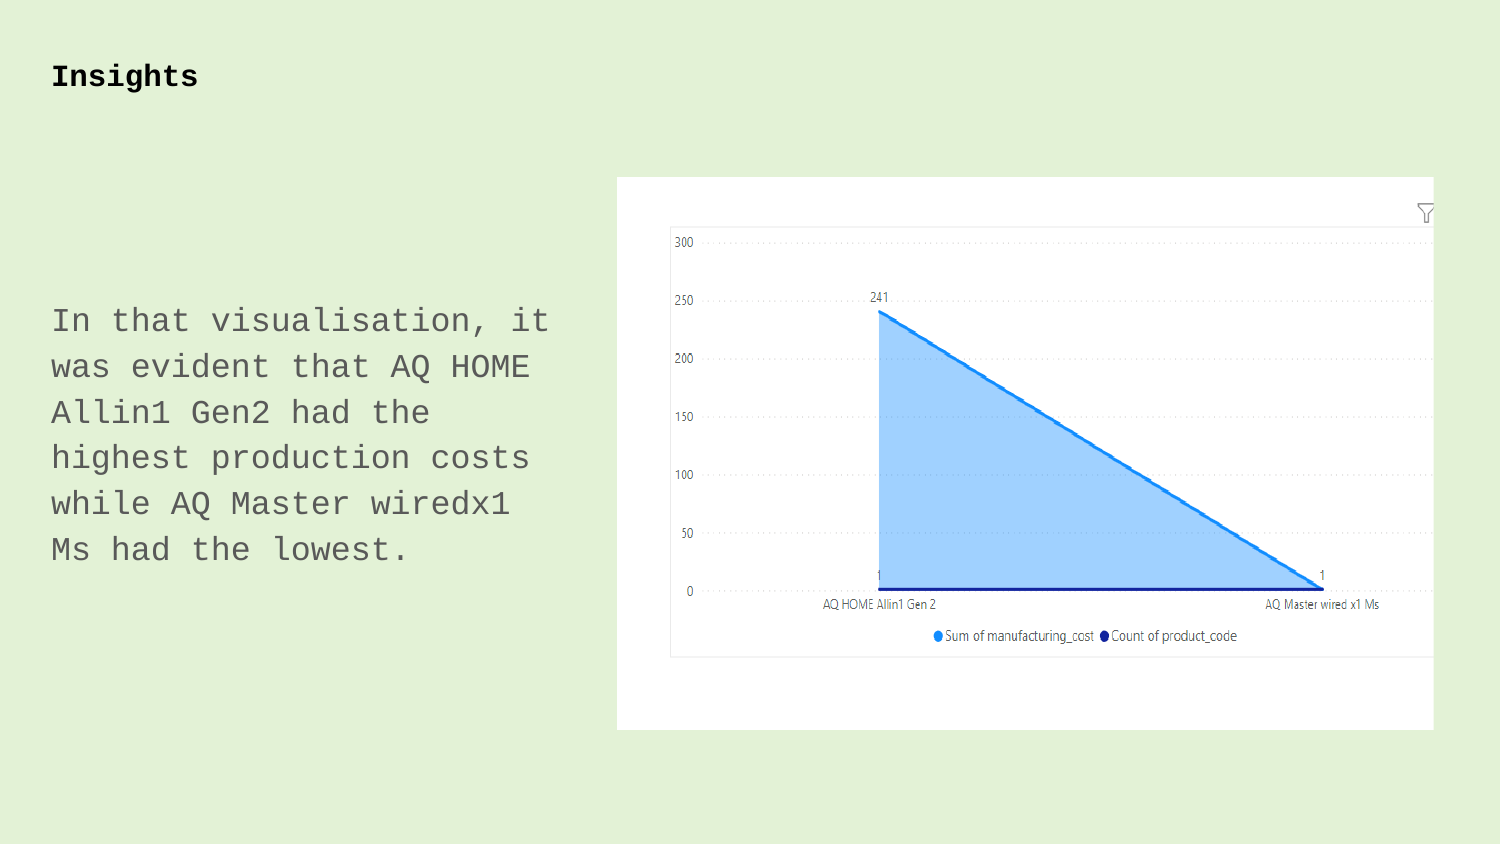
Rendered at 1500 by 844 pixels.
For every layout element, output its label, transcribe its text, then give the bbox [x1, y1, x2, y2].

title Insights [36, 22, 1434, 138]
picture [616, 176, 1434, 730]
list In that visualisation, it was evident that AQ HOME Allin1 Gen2 had the highest production costs while AQ Master wiredx1 Ms had the lowest. [36, 277, 580, 830]
